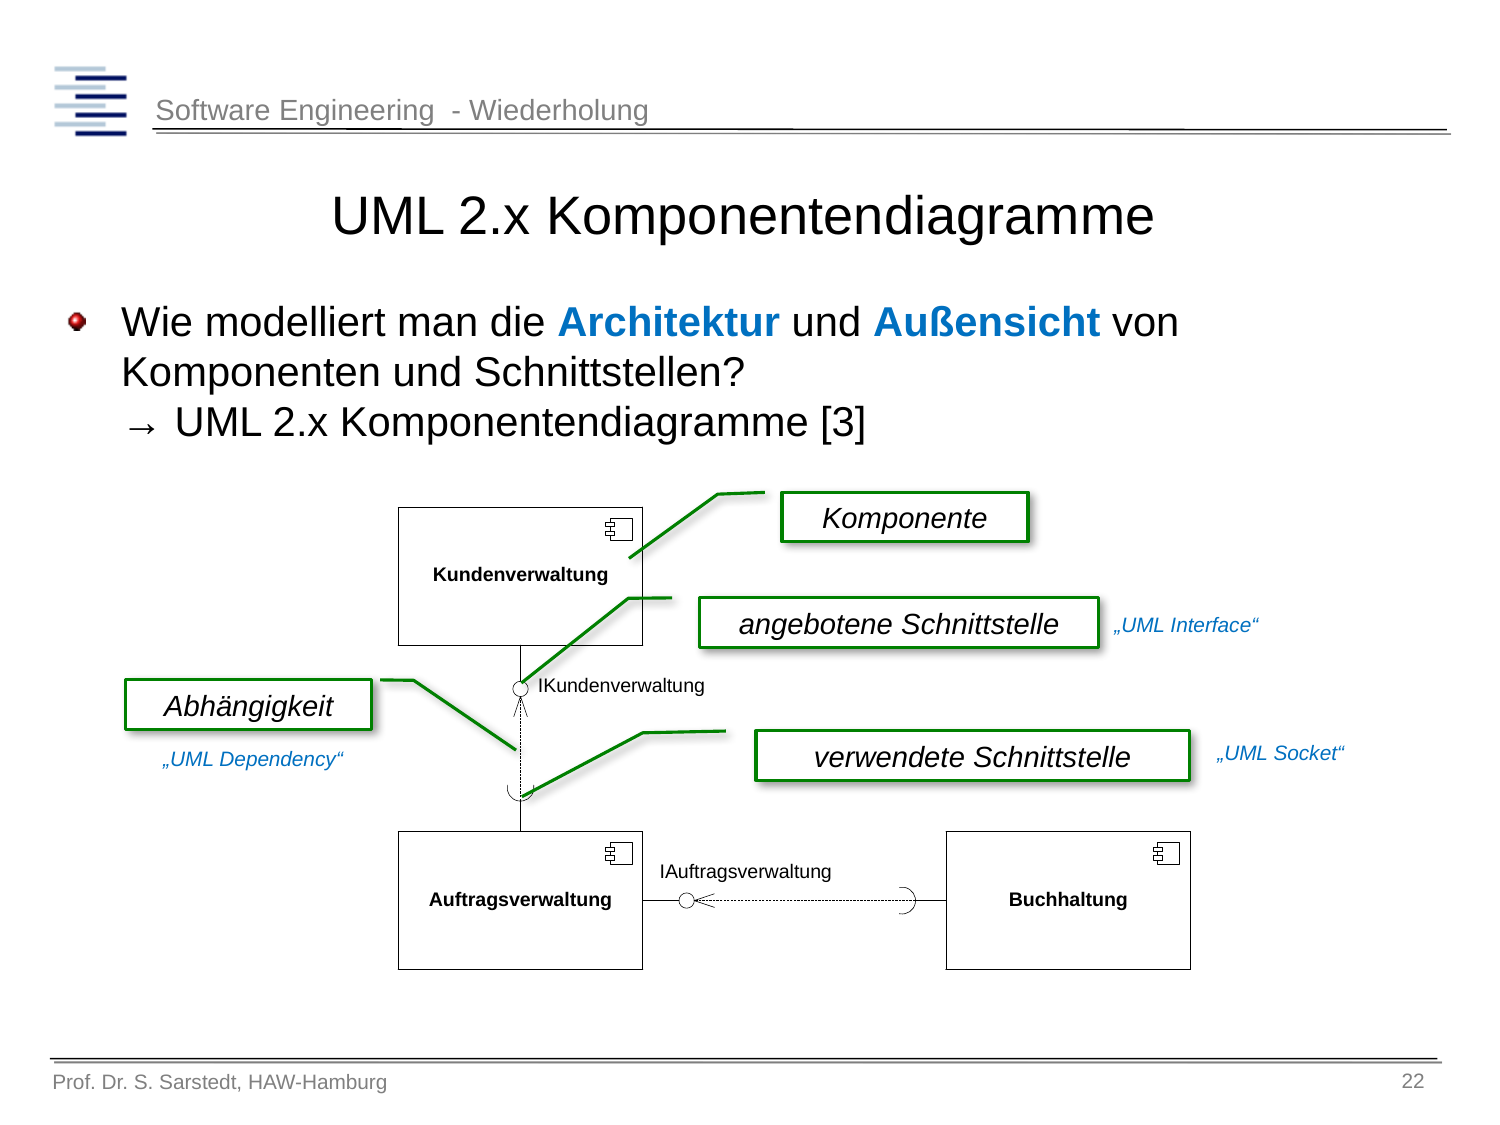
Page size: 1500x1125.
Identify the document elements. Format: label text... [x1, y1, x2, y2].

picture [46, 58, 141, 148]
list Wie modelliert man die Architektur und Außensicht von Komponenten und Schnittstellen? → UML 2.x Komponentendiagramme [3] [49, 287, 1438, 1048]
picture [65, 309, 86, 331]
picture [394, 503, 1194, 973]
title UML 2.x Komponentendiagramme [49, 174, 1438, 251]
text_box „UML Socket“ [1202, 732, 1359, 772]
text_box „UML Dependency“ [148, 738, 358, 778]
text_box „UML Interface“ [1198, 604, 1274, 644]
text_box Abhängigkeit [125, 679, 372, 730]
text_box Komponente [781, 492, 1029, 502]
